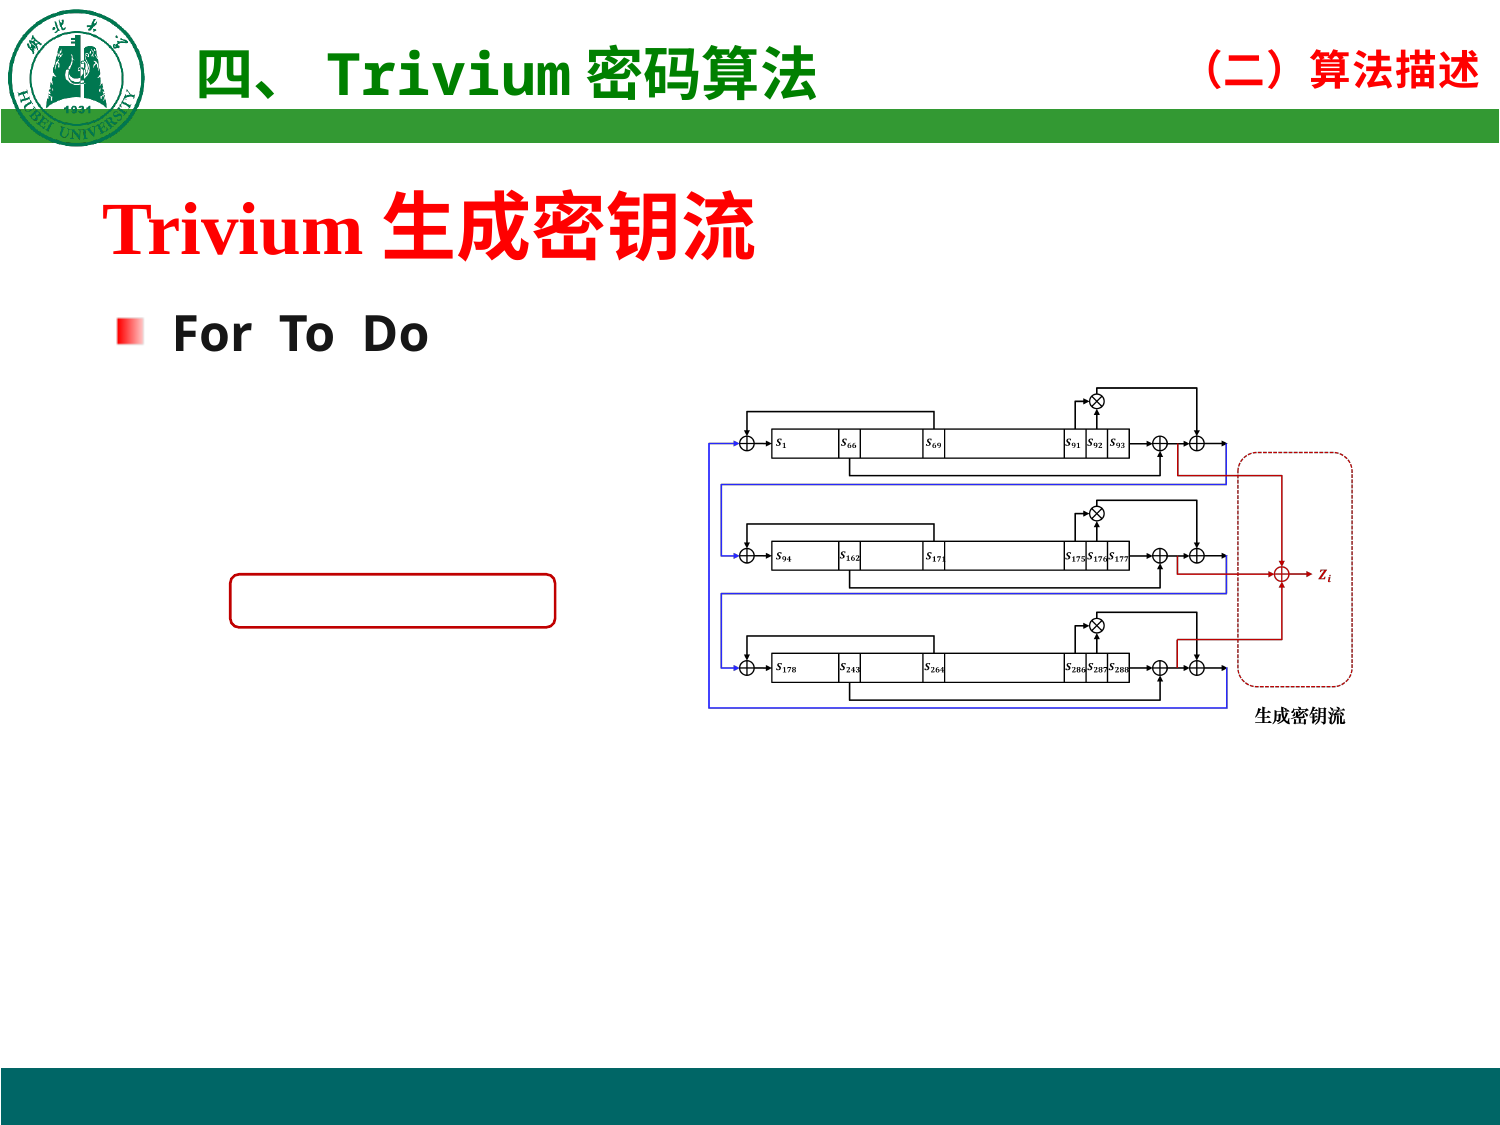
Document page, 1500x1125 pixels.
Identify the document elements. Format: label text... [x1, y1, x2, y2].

picture [0, 0, 167, 175]
text_box [230, 574, 556, 628]
picture [708, 387, 1379, 738]
picture [115, 316, 147, 348]
picture [0, 1067, 1500, 1125]
text_box Trivium生成密钥流 [88, 172, 849, 278]
